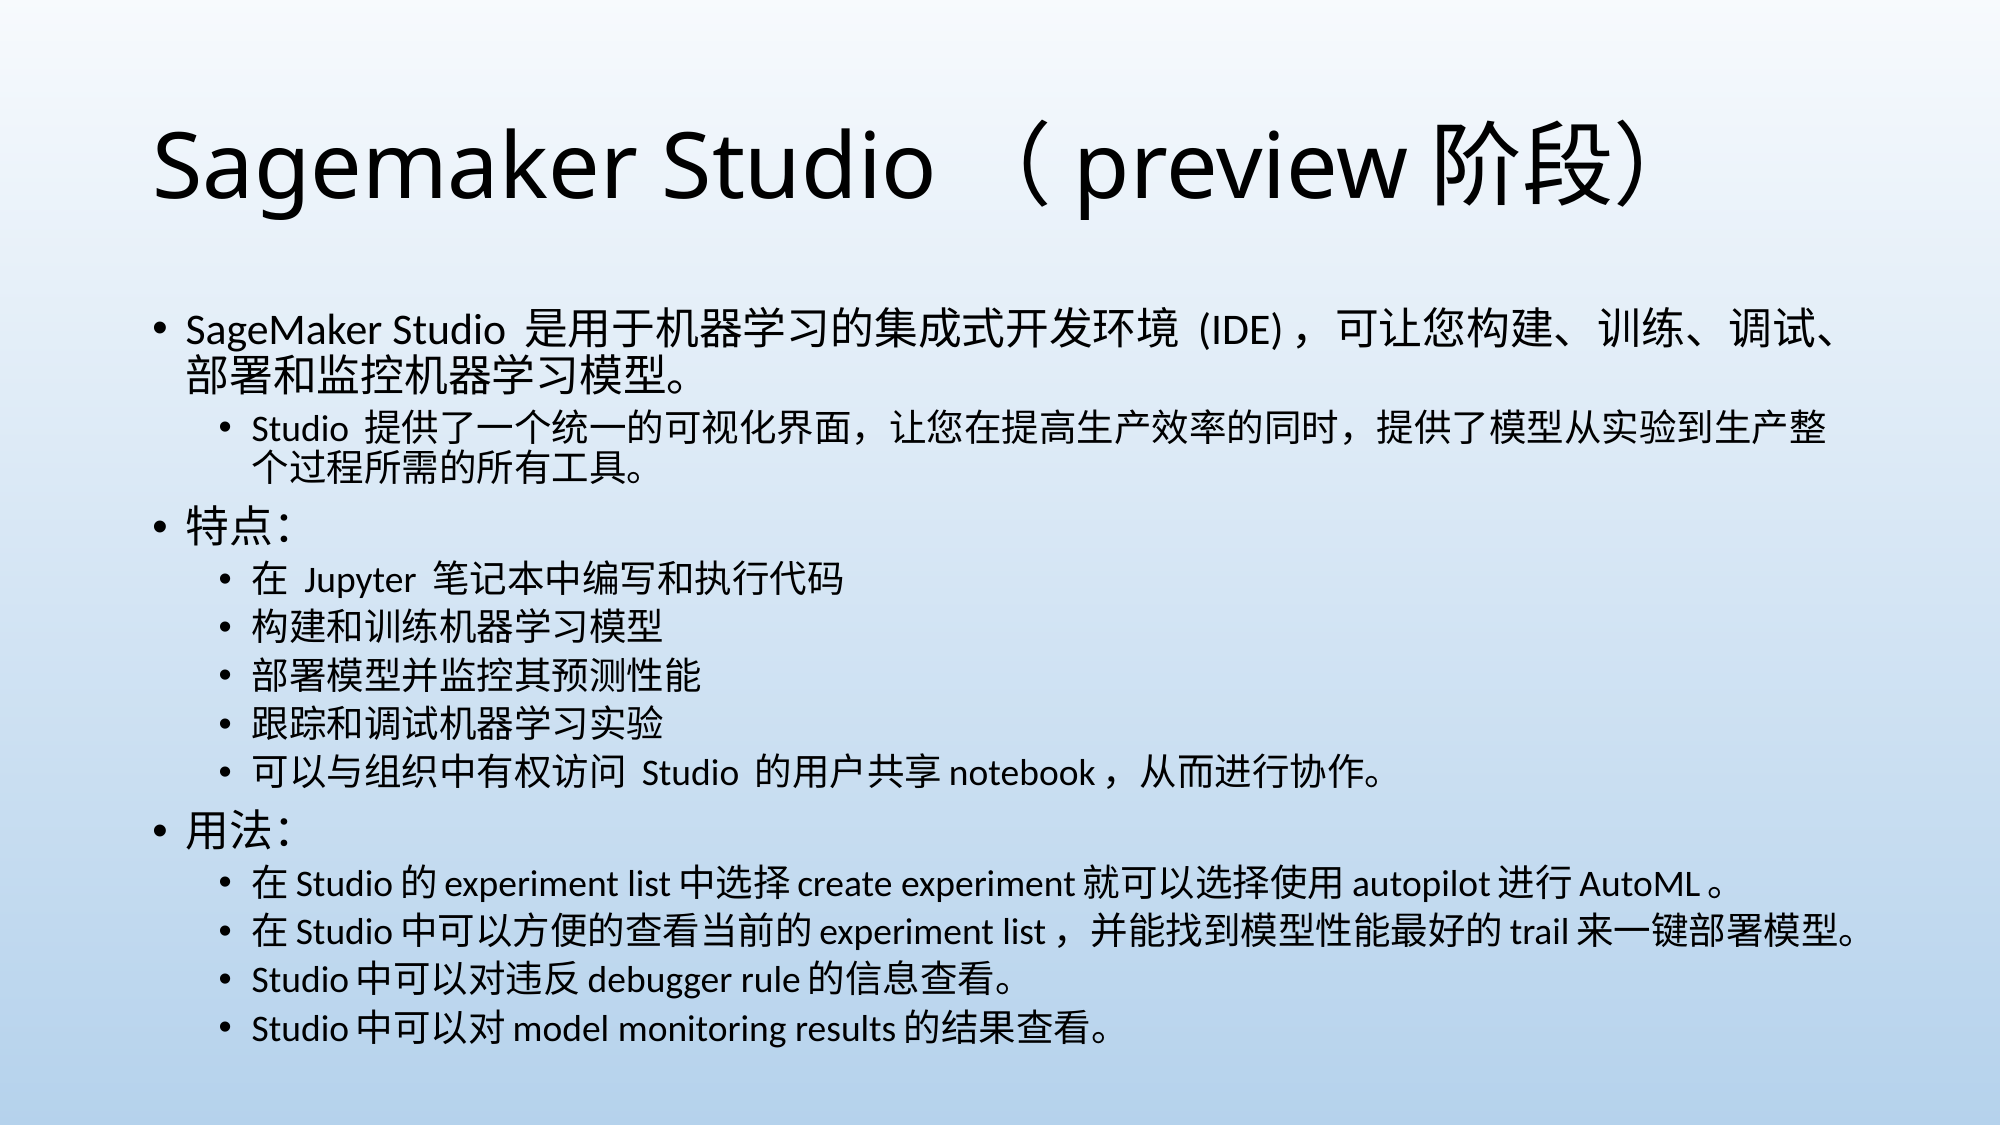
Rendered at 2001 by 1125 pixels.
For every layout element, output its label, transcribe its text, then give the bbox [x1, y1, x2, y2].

list SageMaker Studio 是用于机器学习的集成式开发环境 (IDE)，可让您构建、训练、调试、部署和监控机器学习模型。 Studio 提供了一个统一的可视化界面，让您在提高生产效率的同时，提供了模型从实验到生产整个过程所需的所有工具。 特点： 在 Jupyter 笔记本中编写和执行代码 构建和训练机器学习模型 部署模型并监控其预测性能 跟踪和调试机器学习实验 可以与组织中有权访问 Studio 的用户共享notebook，从而进行协作。 用法： 在Studio的experiment list中选择create experiment就可以选择使用autopilot进行AutoML。 在Studio中可以方便的查看当前的experiment list，并能找到模型性能最好的trail来一键部署模型。 Studio中可以对违反debugger rule的信息查看。 Studio中可以对model monitoring results的结果查看。 [137, 299, 1863, 1080]
title Sagemaker Studio（preview阶段） [137, 59, 1863, 278]
